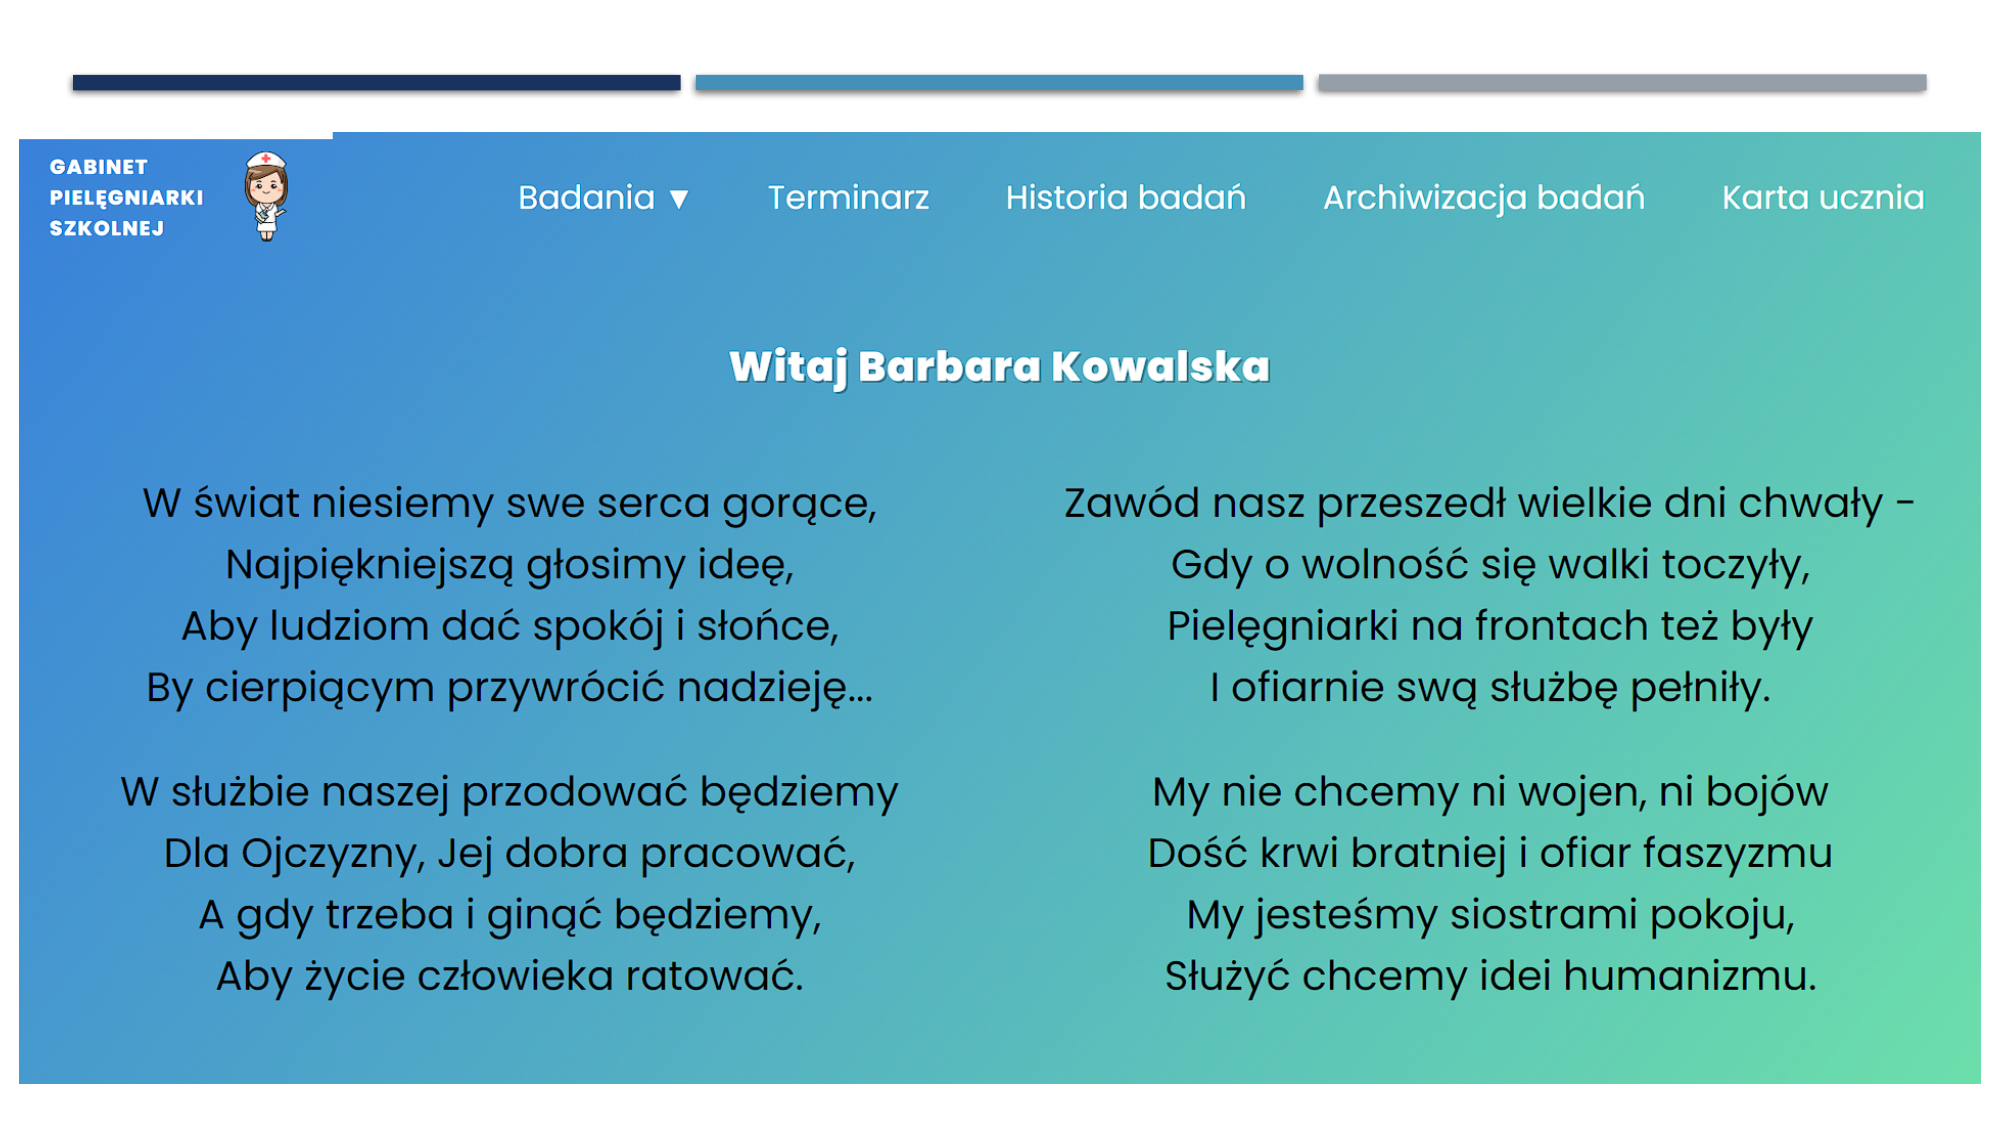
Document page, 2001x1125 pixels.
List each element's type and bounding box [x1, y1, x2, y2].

picture [19, 131, 1981, 1084]
